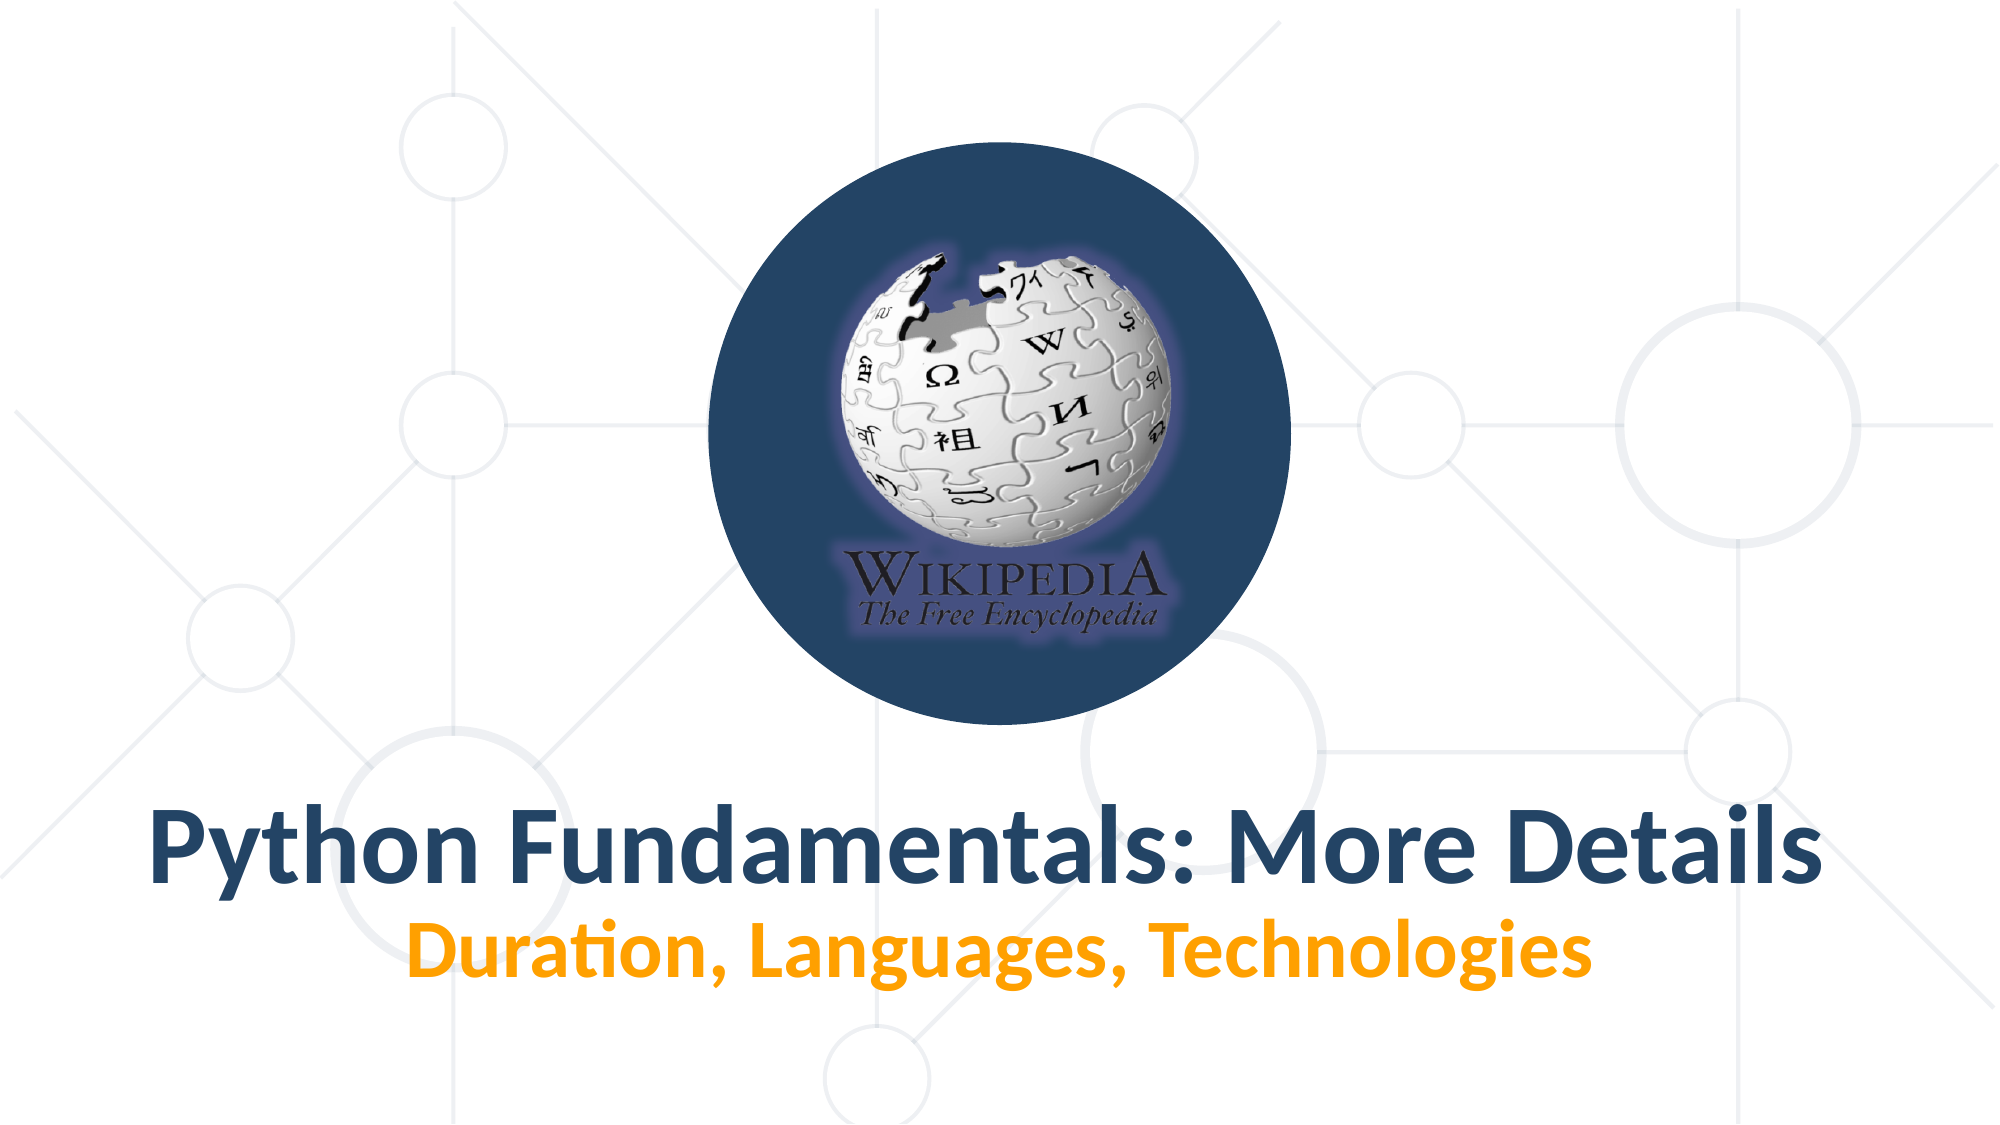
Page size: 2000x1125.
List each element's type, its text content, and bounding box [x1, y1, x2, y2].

list Duration, Languages, Technologies [100, 900, 1899, 983]
list Python Fundamentals: More Details [100, 771, 1899, 898]
picture [836, 249, 1175, 634]
